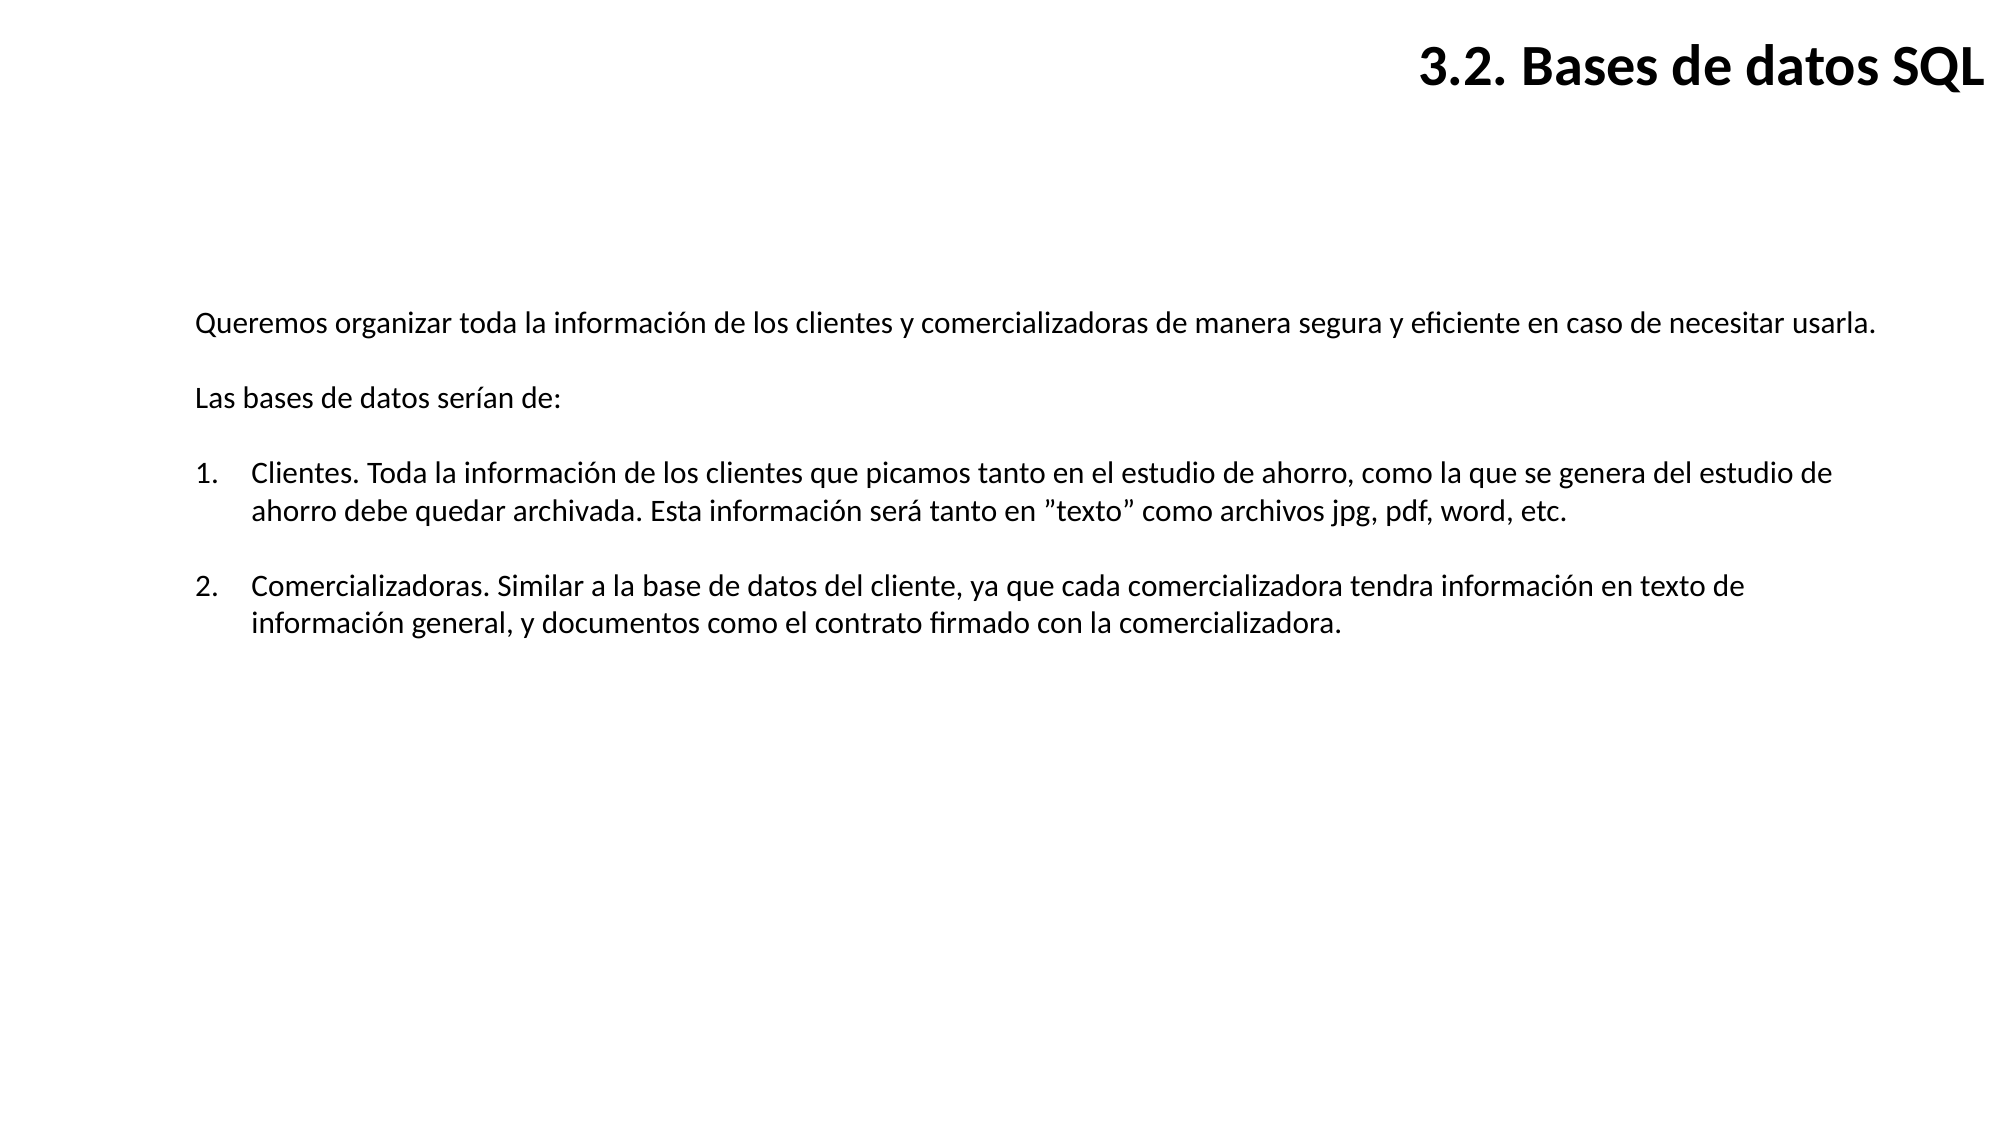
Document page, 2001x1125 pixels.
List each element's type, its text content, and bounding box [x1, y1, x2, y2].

text_box Queremos organizar toda la información de los clientes y comercializadoras de manera segura y eficiente en caso de necesitar usarla. Las bases de datos serían de: Clientes. Toda la información de los clientes que picamos tanto en el estudio de ahorro, como la que se genera del estudio de ahorro debe quedar archivada. Esta información será tanto en ”texto” como archivos jpg, pdf, word, etc. Comercializadoras. Similar a la base de datos del cliente, ya que cada comercializadora tendra información en texto de información general, y documentos como el contrato firmado con la comercializadora. [180, 295, 1911, 693]
text_box 3.2. Bases de datos SQL [954, 0, 2000, 135]
